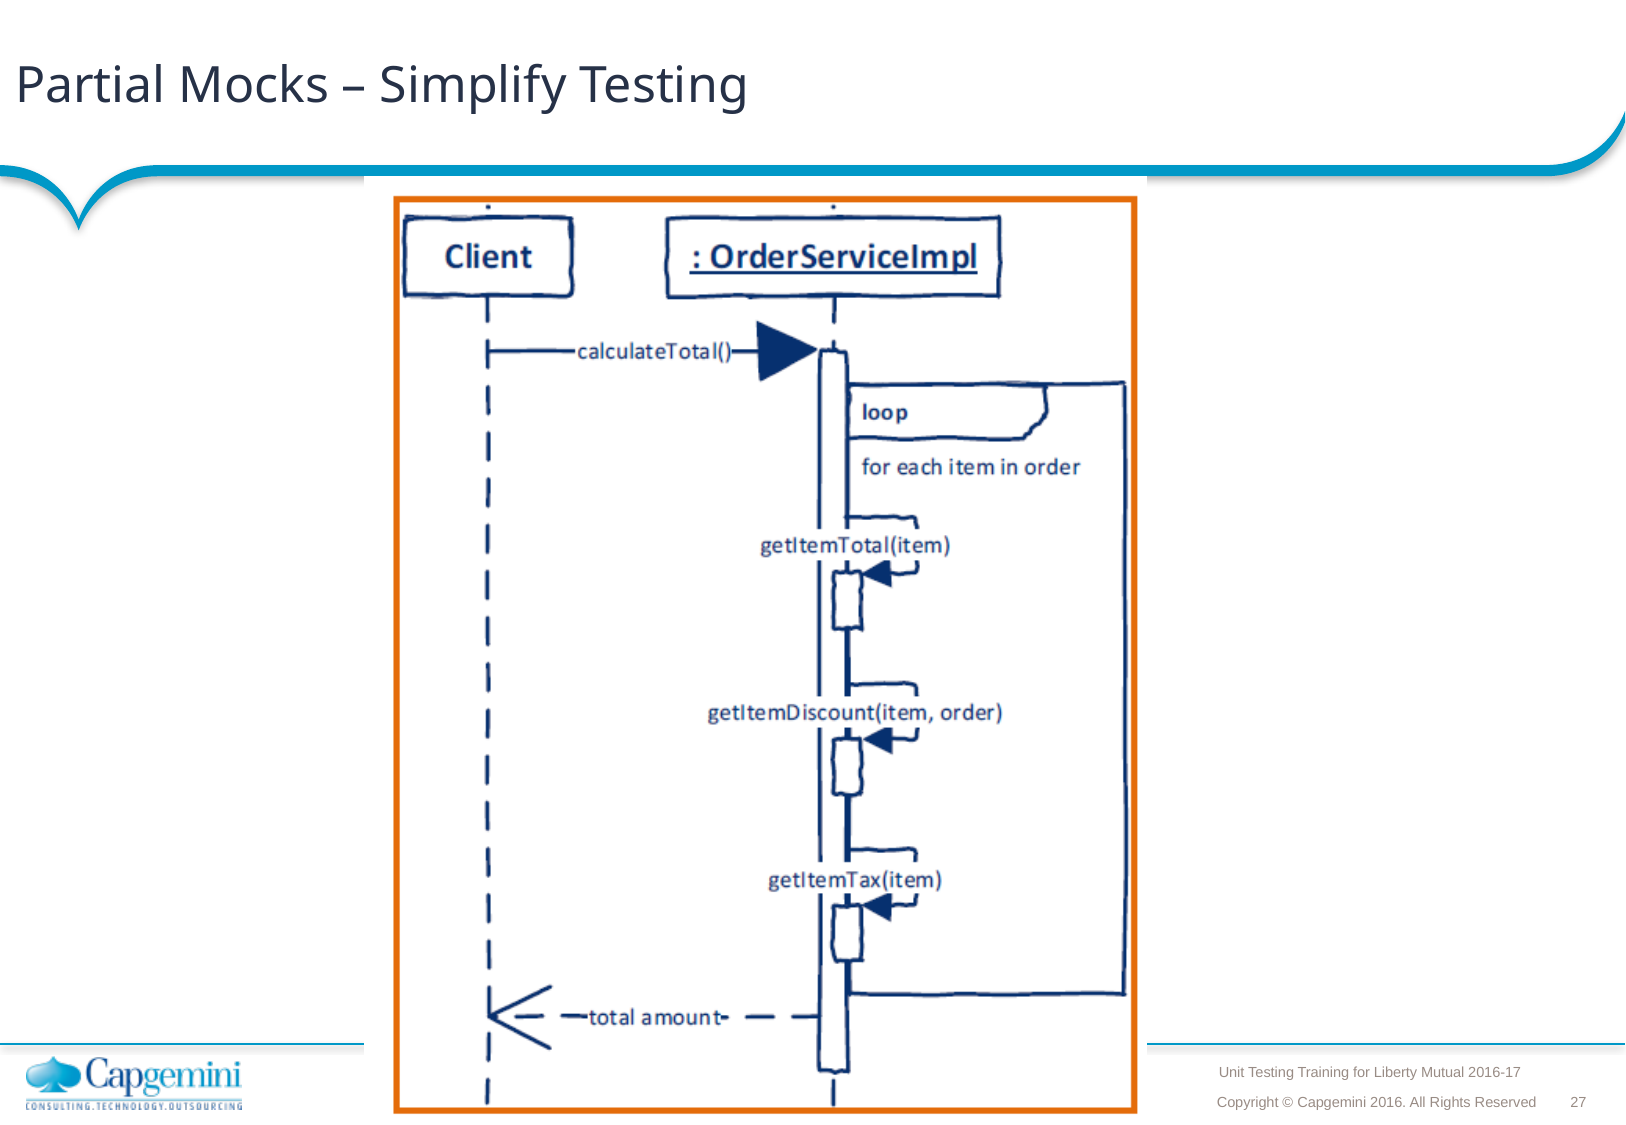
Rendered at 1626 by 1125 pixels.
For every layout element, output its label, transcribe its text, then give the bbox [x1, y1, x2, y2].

picture [364, 177, 1147, 1125]
picture [26, 1056, 242, 1110]
title Partial Mocks – Simplify Testing [0, 0, 1625, 165]
